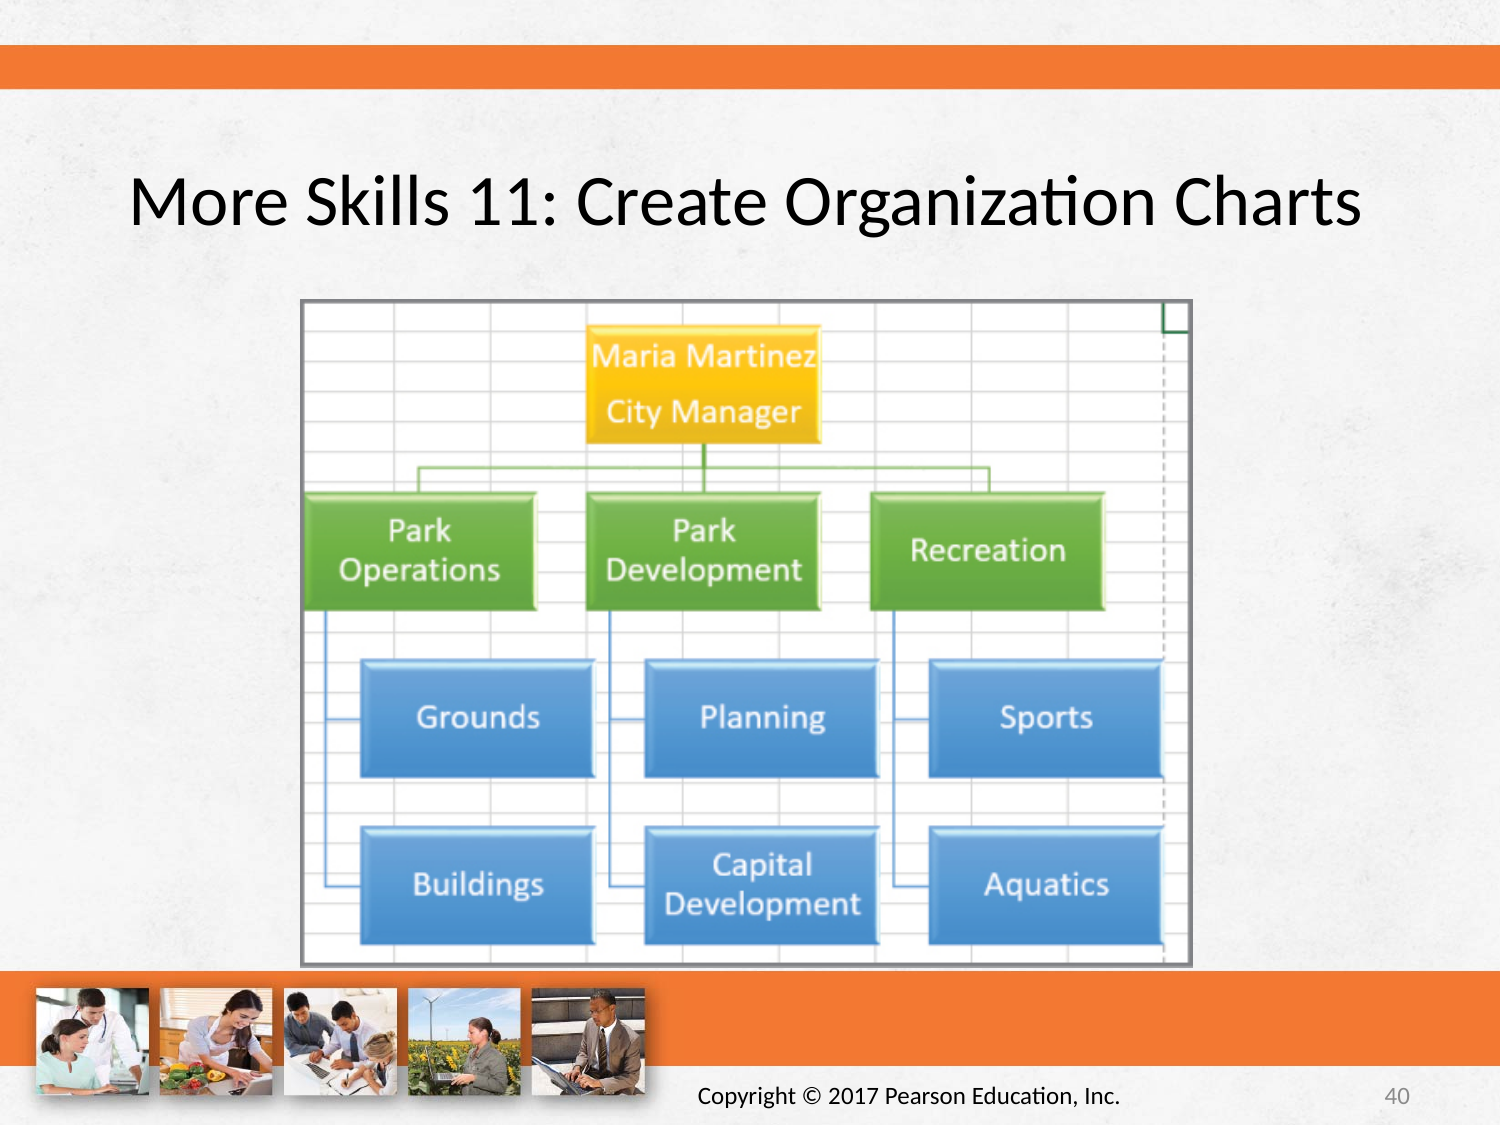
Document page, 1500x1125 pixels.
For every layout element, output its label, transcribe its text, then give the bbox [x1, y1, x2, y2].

footer Copyright © 2017 Pearson Education, Inc. [650, 1064, 1175, 1125]
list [299, 299, 1194, 968]
picture [0, 0, 1500, 1125]
title More Skills 11: Create Organization Charts [97, 104, 1396, 290]
slide_number 40 [1074, 1065, 1425, 1125]
